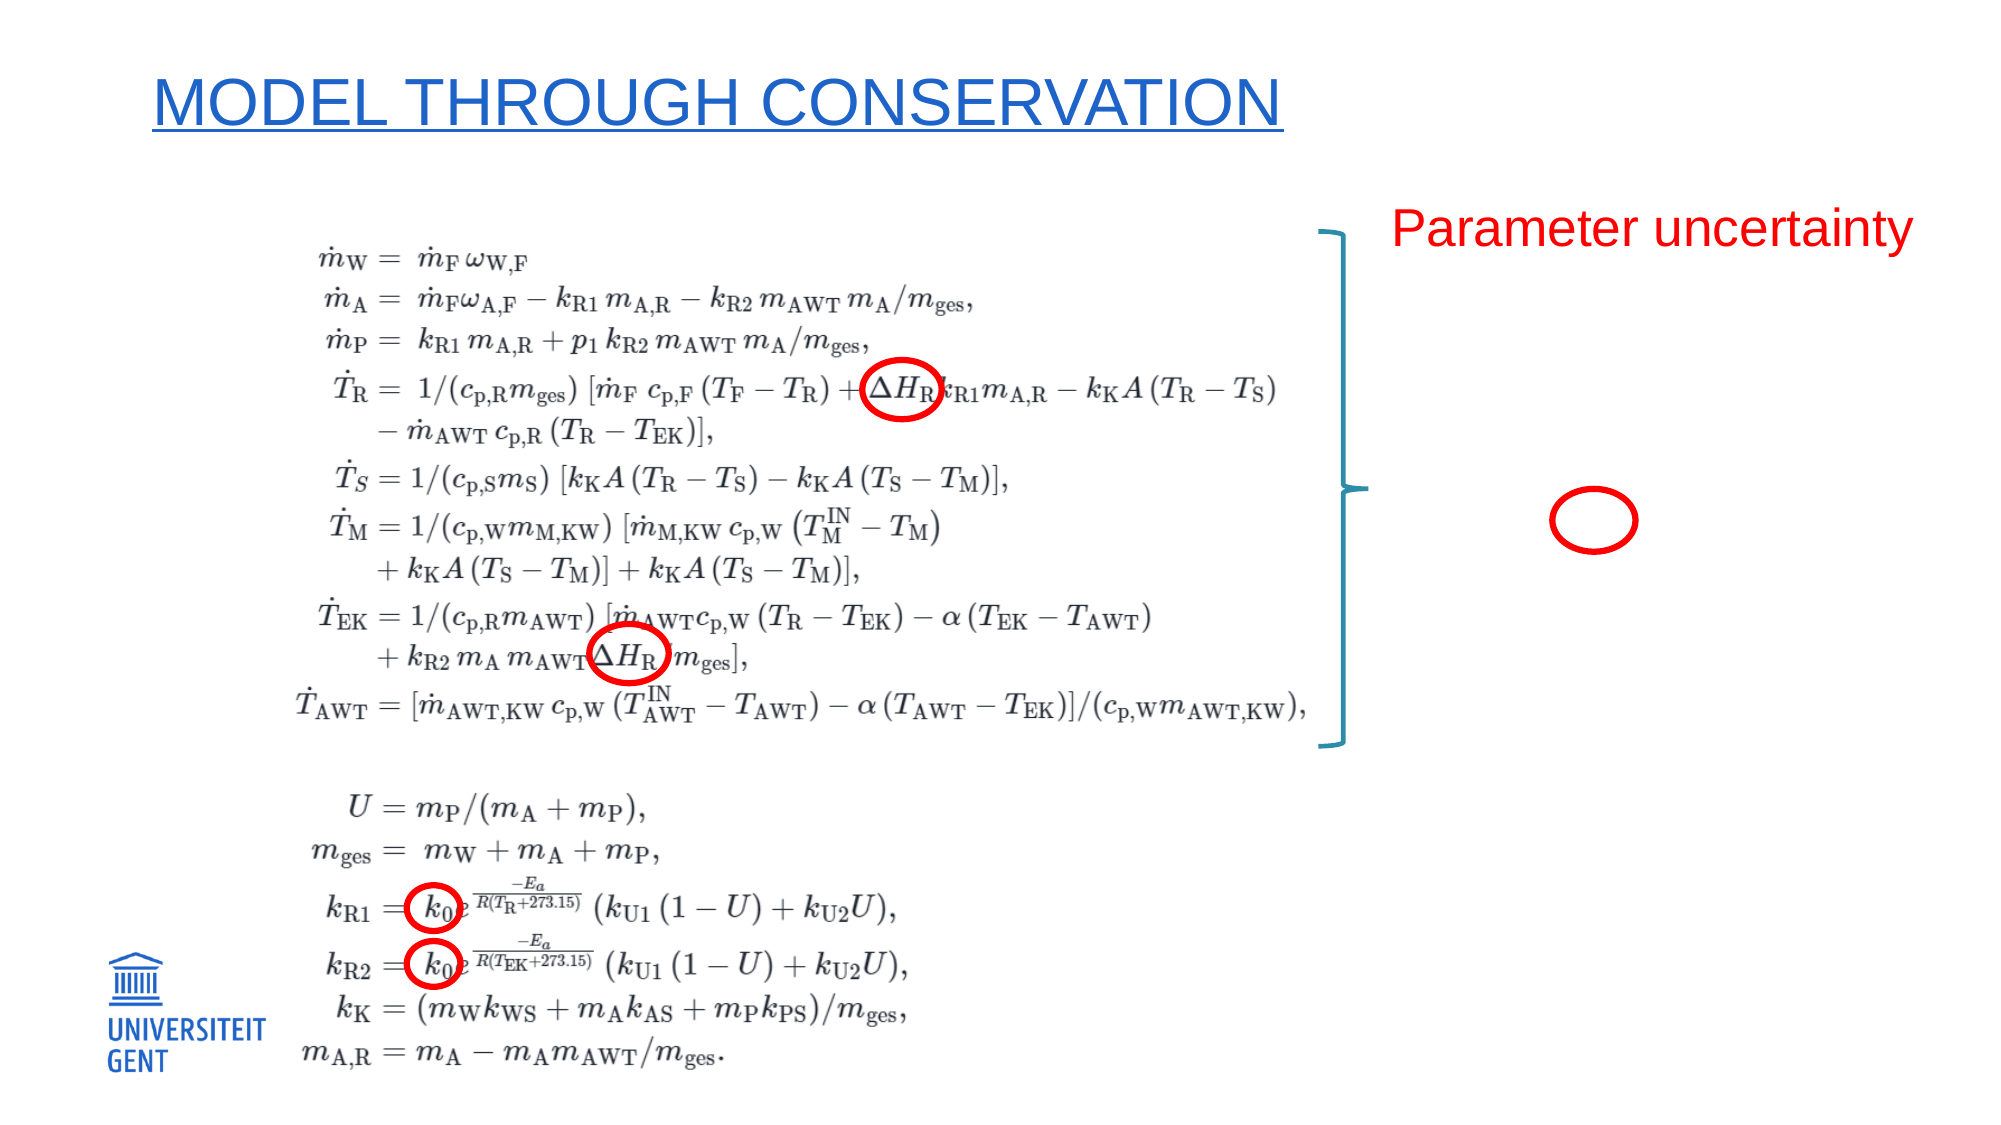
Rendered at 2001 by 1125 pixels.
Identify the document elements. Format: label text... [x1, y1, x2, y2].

title Model through conservation [137, 59, 1863, 230]
text_box [1551, 487, 1637, 553]
text_box Parameter uncertainty [1376, 185, 1952, 265]
picture [55, 773, 917, 1125]
text_box [1318, 231, 1369, 747]
picture [290, 214, 1325, 745]
